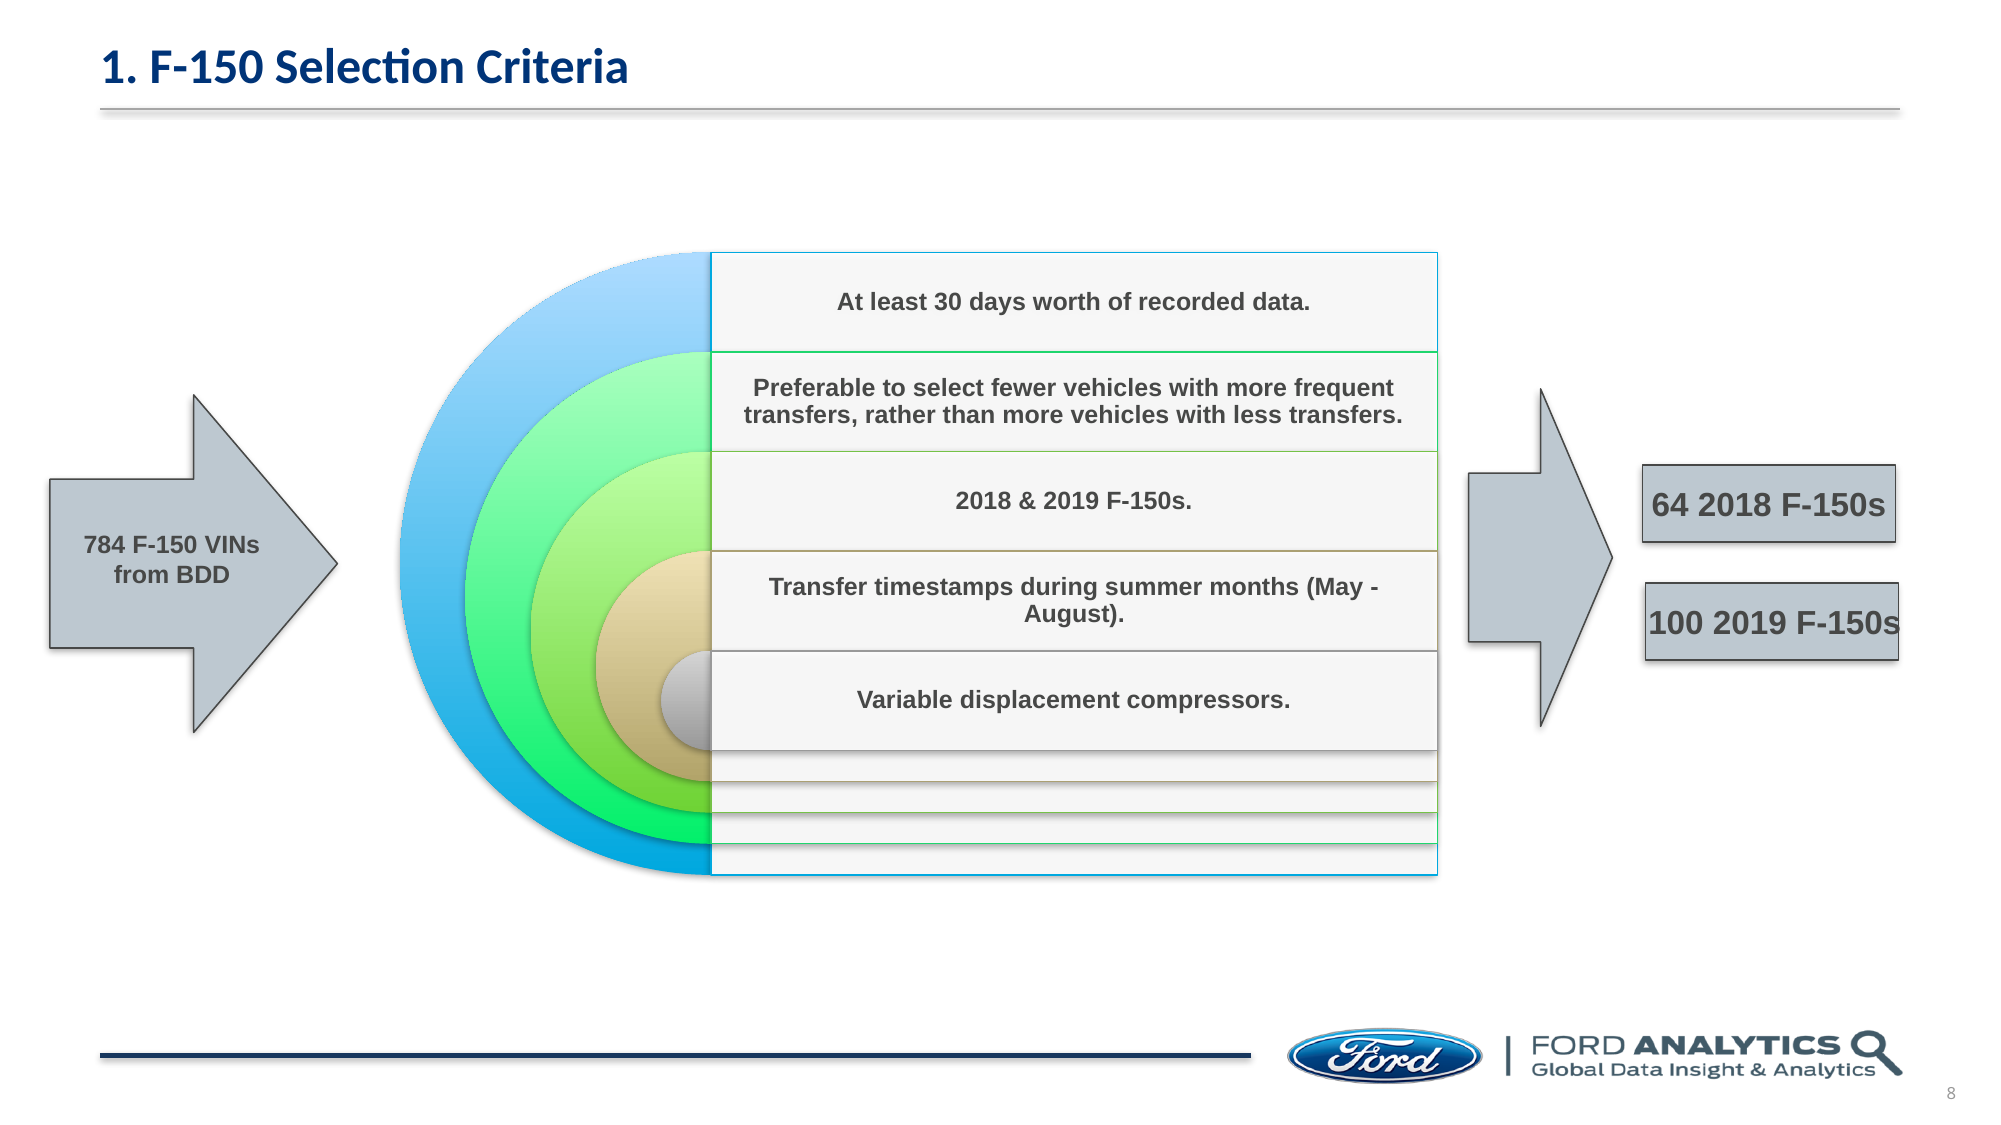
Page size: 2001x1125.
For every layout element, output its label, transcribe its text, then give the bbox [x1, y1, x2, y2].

title 1. F-150 Selection Criteria [99, 24, 1900, 102]
picture [1285, 1023, 1905, 1088]
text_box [49, 394, 338, 733]
text_box [1642, 464, 1896, 475]
text_box 100 2019 F-150s [1617, 594, 1932, 649]
text_box [1645, 582, 1899, 594]
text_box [399, 225, 1438, 902]
slide_number 8 [1903, 1064, 2000, 1124]
text_box [1642, 531, 1896, 543]
text_box 64 2018 F-150s [1596, 475, 1942, 531]
text_box [1645, 649, 1899, 661]
text_box [1467, 388, 1614, 728]
